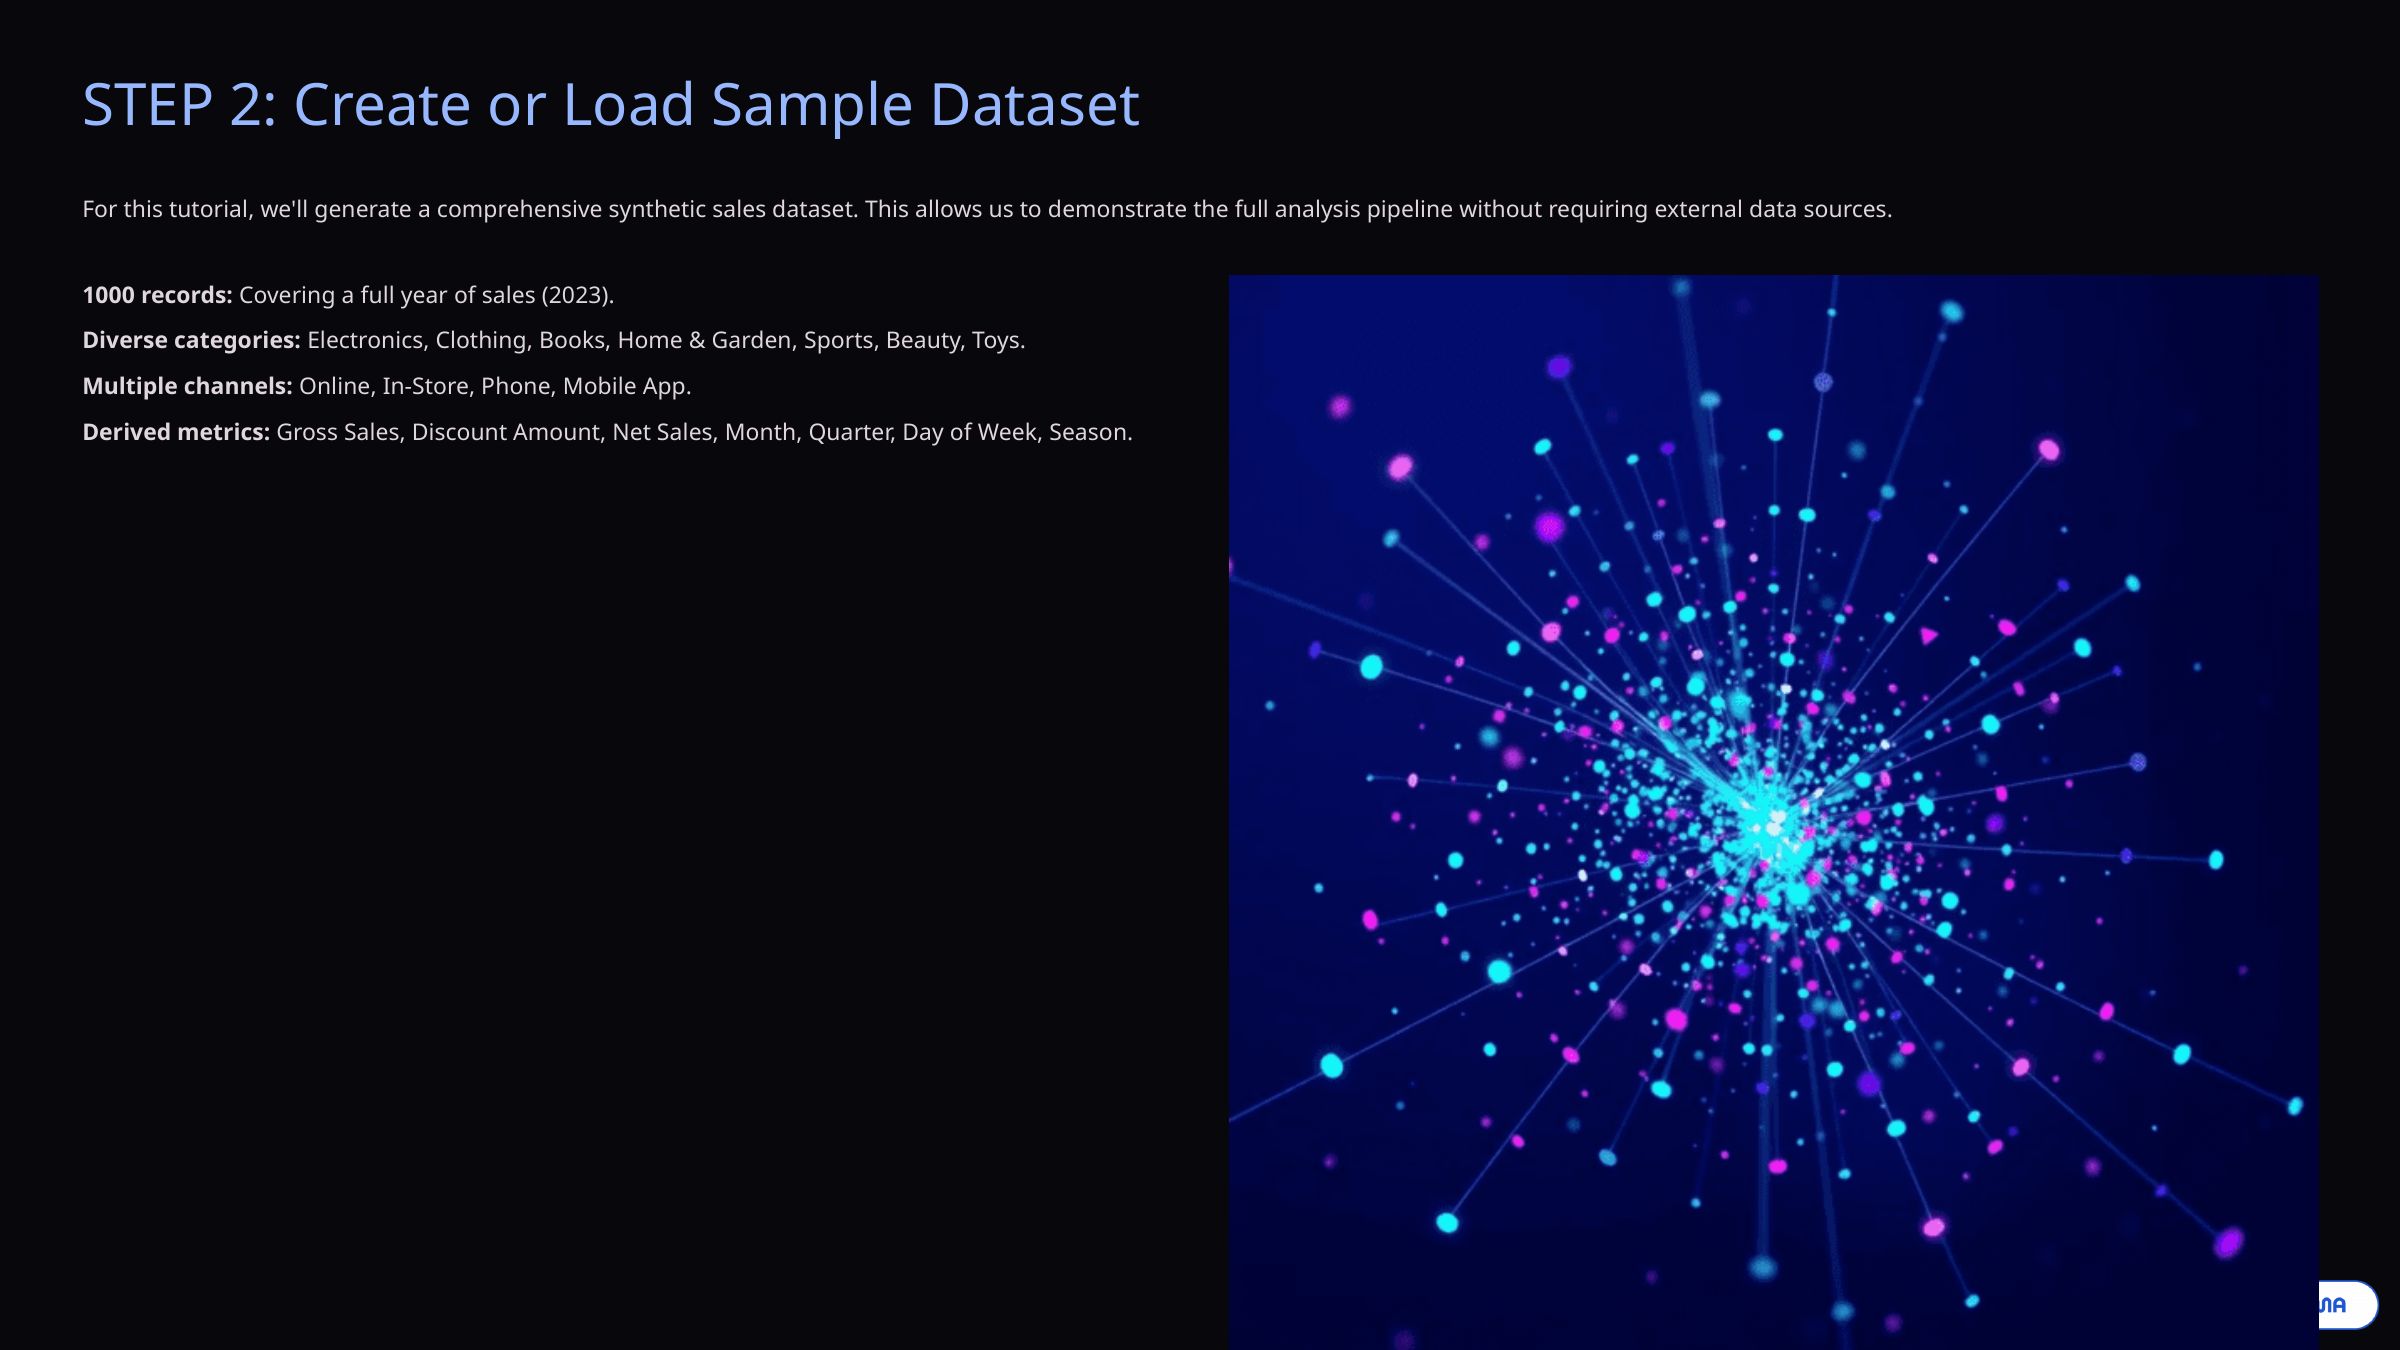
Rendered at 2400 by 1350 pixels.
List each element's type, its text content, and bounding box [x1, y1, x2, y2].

text_box 1000 records: Covering a full year of sales (2023). [82, 270, 1172, 308]
text_box Derived metrics: Gross Sales, Discount Amount, Net Sales, Month, Quarter, Day of Week, Season. [82, 407, 1172, 483]
text_box For this tutorial, we'll generate a comprehensive synthetic sales dataset. This allows us to demonstrate the full analysis pipeline without requiring external data sources. [82, 185, 2318, 223]
picture [1229, 275, 2389, 1350]
text_box Multiple channels: Online, In-Store, Phone, Mobile App. [82, 361, 1172, 400]
text_box Diverse categories: Electronics, Clothing, Books, Home & Garden, Sports, Beauty, Toys. [82, 316, 1172, 354]
text_box STEP 2: Create or Load Sample Dataset [82, 64, 1233, 138]
